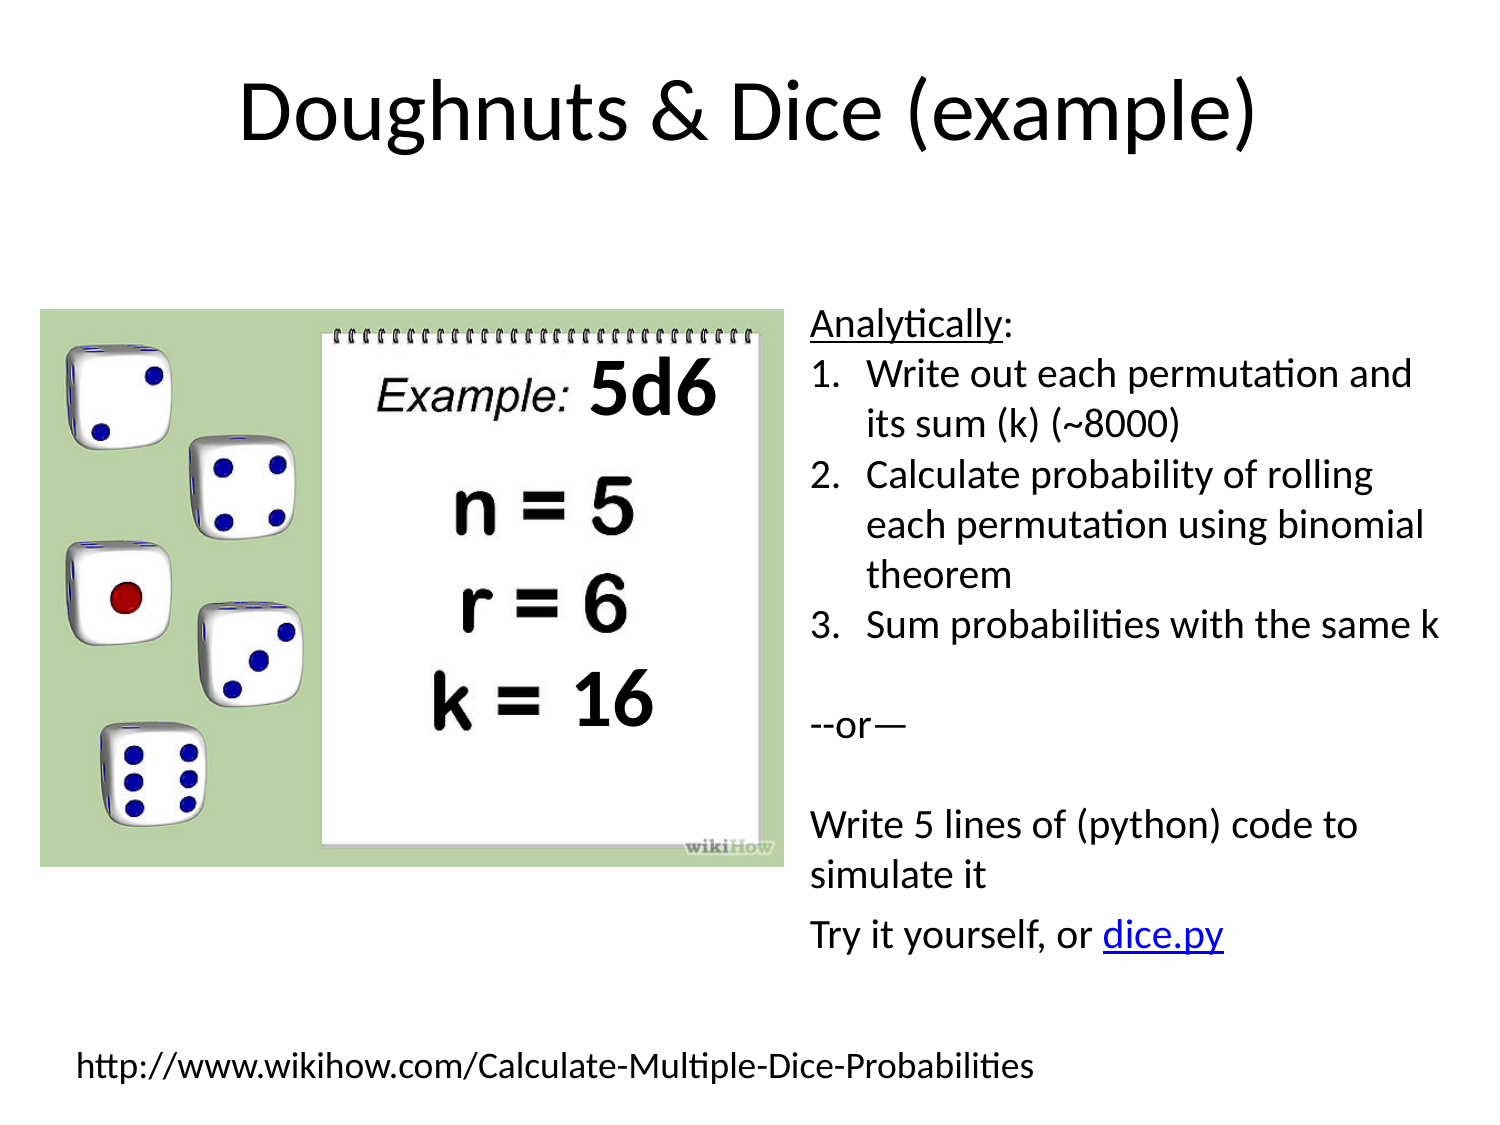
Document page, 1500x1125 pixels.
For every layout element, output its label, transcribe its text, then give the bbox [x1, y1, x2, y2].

title Doughnuts & Dice (example) [75, 45, 1425, 167]
text_box http://www.wikihow.com/Calculate-Multiple-Dice-Probabilities [61, 1033, 1051, 1094]
text_box Analytically: Write out each permutation and its sum (k) (~8000) Calculate probability of rolling each permutation using binomial theorem Sum probabilities with the same k --or— Write 5 lines of (python) code to simulate it [795, 288, 1472, 904]
text_box Try it yourself, or dice.py [795, 899, 1334, 965]
picture [40, 308, 785, 867]
